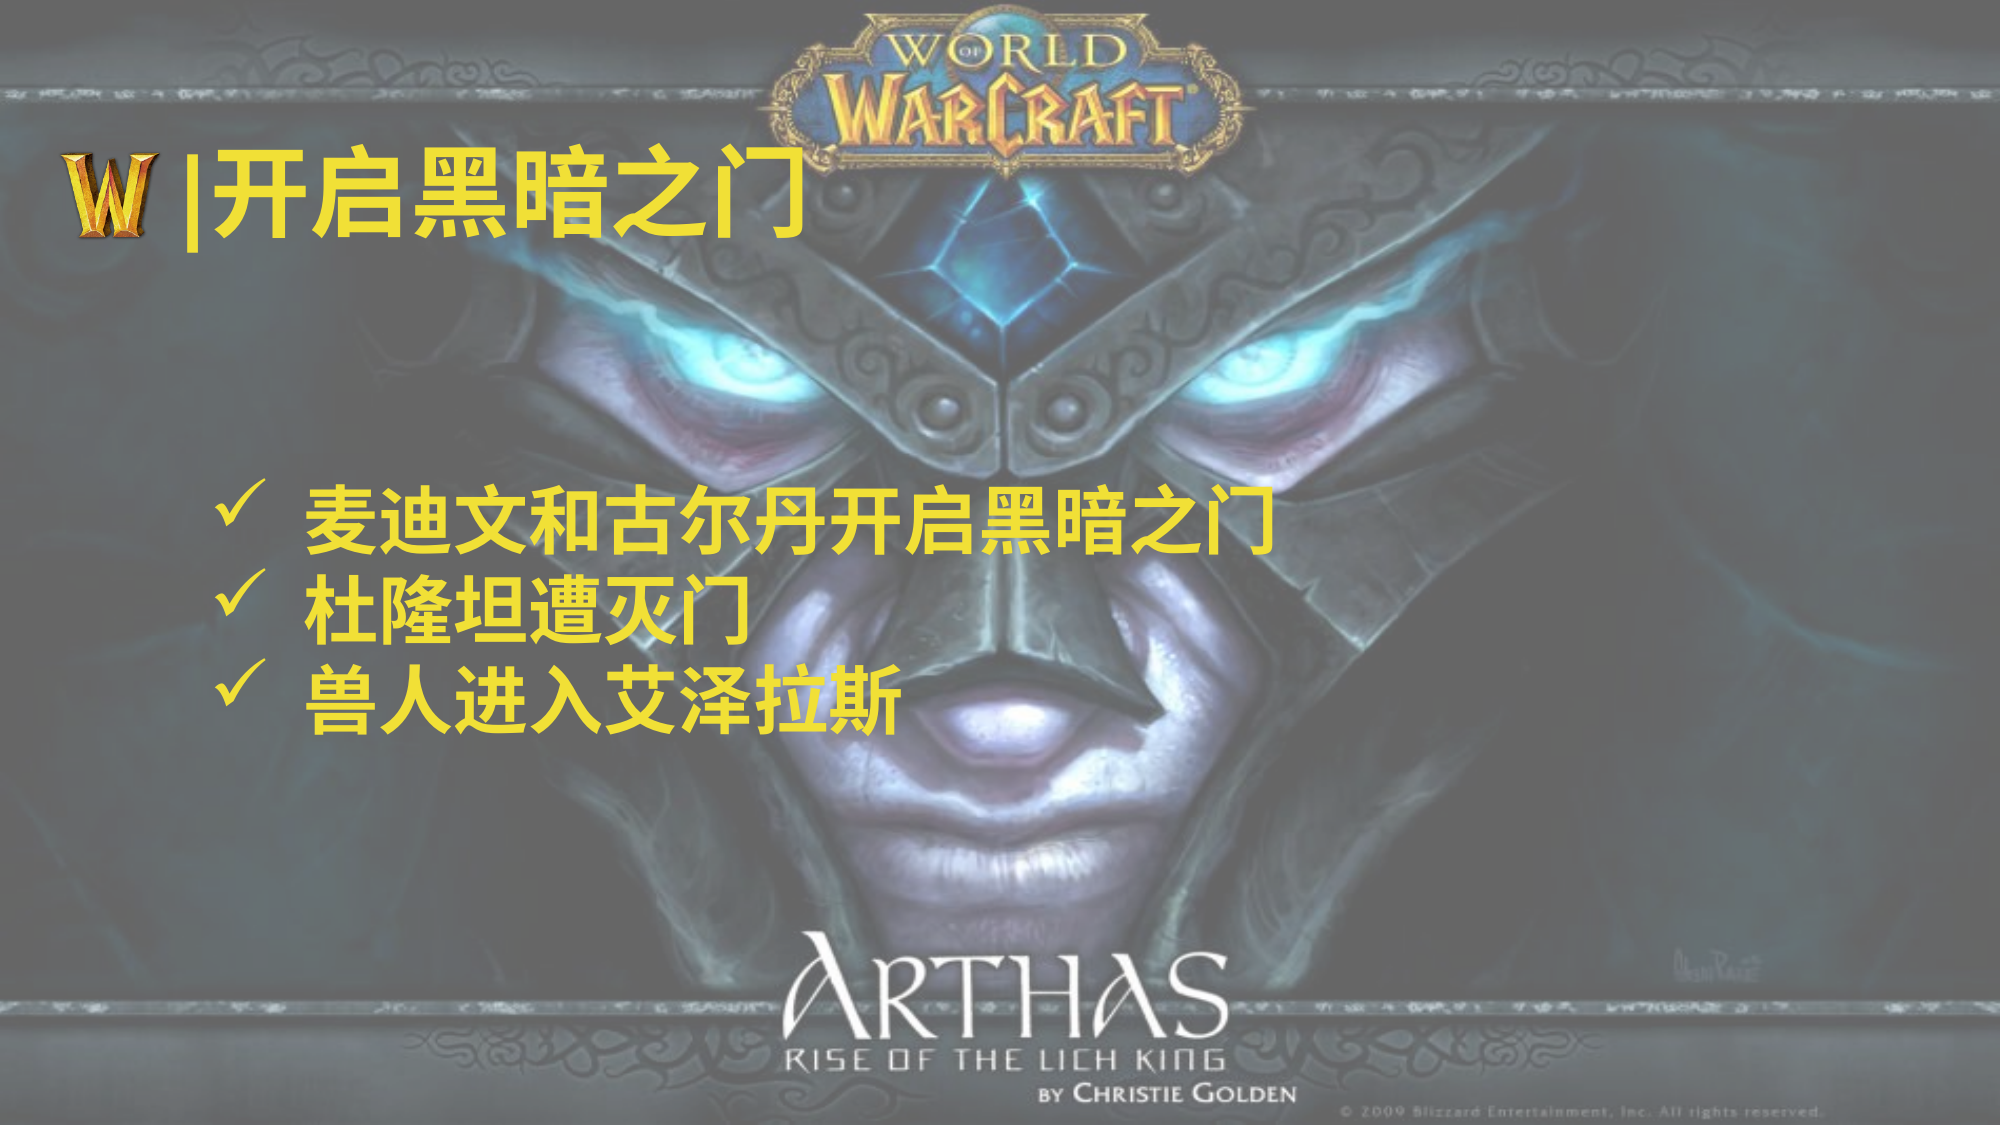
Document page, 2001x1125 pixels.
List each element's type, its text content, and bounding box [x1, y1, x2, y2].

picture [51, 140, 168, 248]
title 开启黑暗之门 [195, 135, 1921, 260]
text_box 麦迪文和古尔丹开启黑暗之门 杜隆坦遭灭门 兽人进入艾泽拉斯 [195, 465, 1390, 751]
